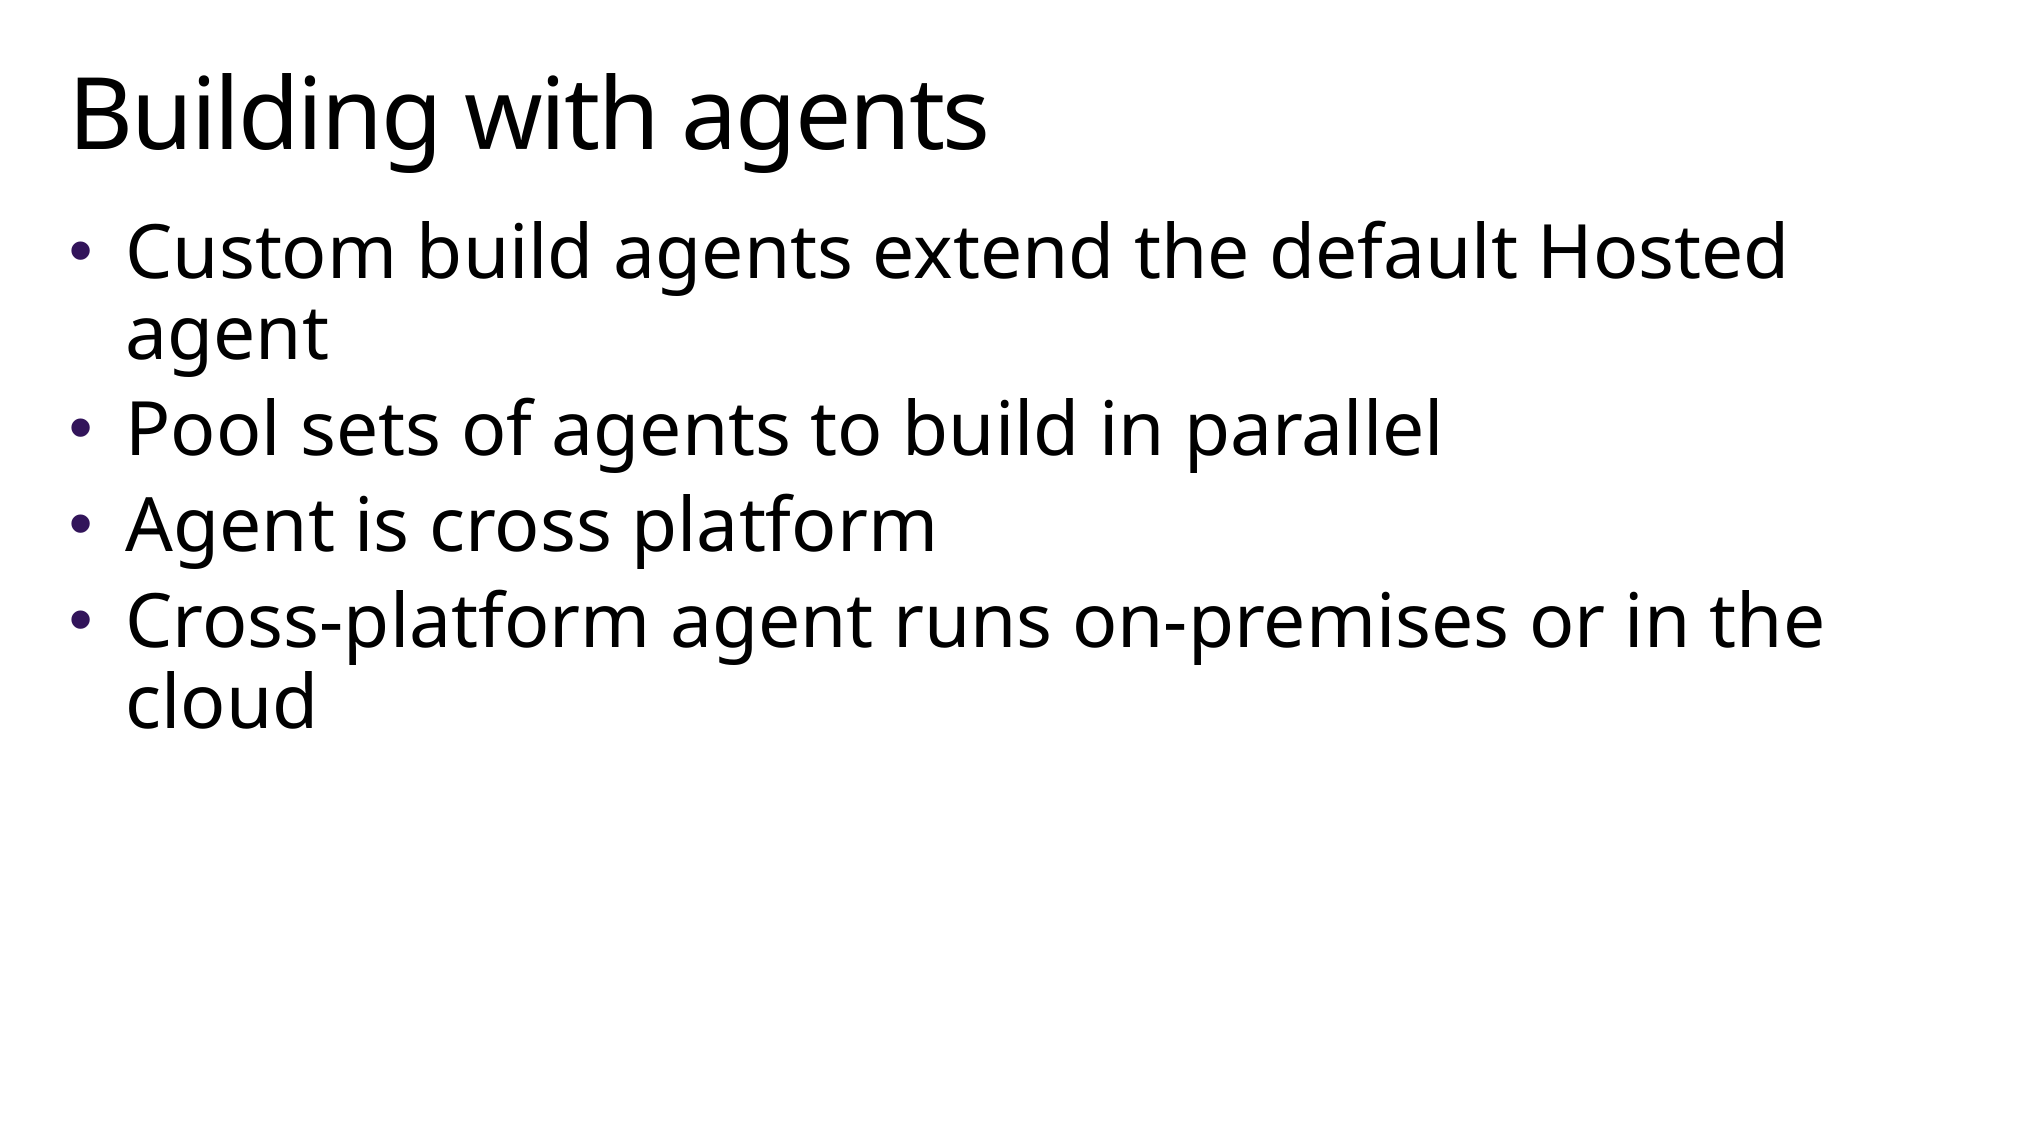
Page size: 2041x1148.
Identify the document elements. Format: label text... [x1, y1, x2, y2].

list Custom build agents extend the default Hosted agent Pool sets of agents to build in parallel Agent is cross platform Cross-platform agent runs on-premises or in the cloud [45, 199, 1996, 611]
title Building with agents [45, 48, 1996, 199]
